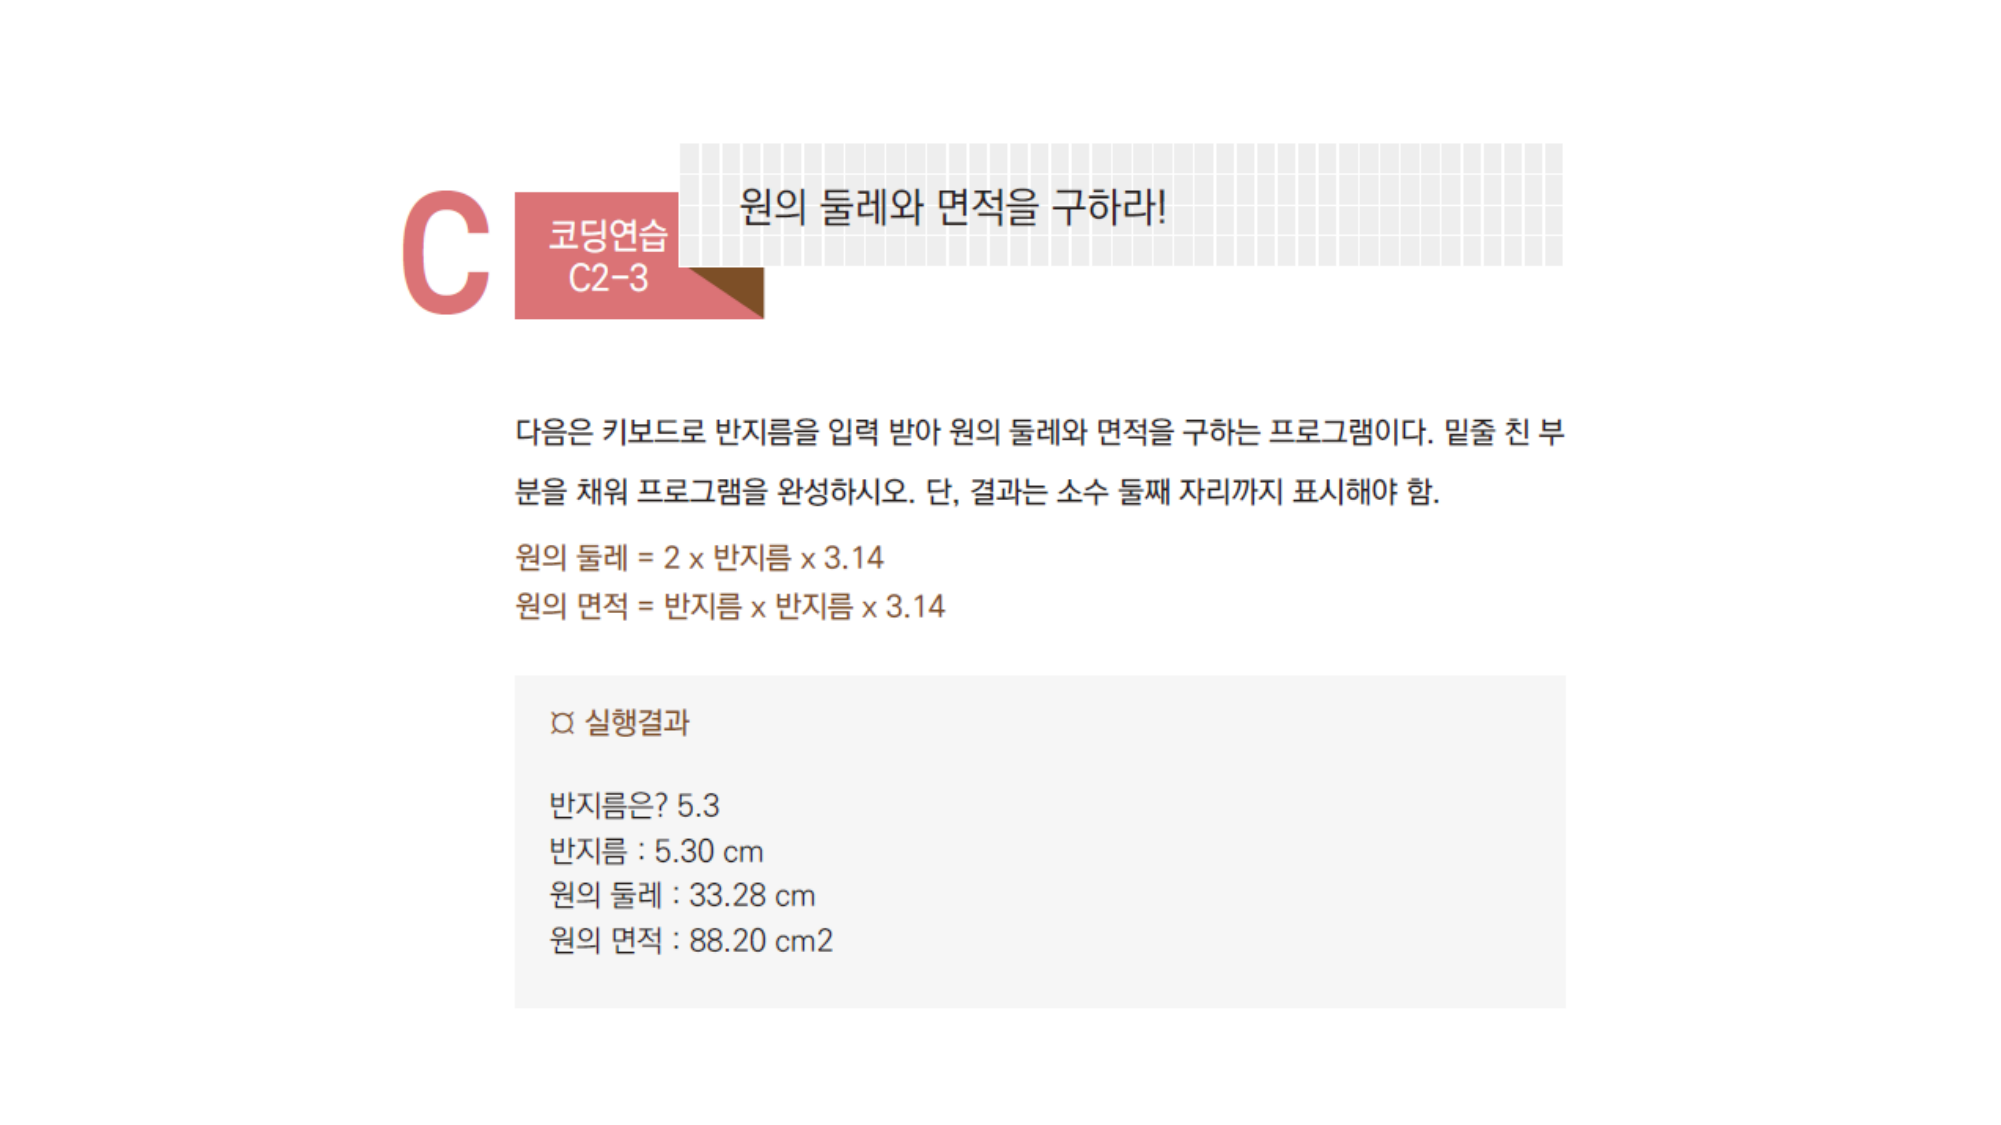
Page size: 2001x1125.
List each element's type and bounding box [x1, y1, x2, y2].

text_box [349, 81, 1650, 1043]
